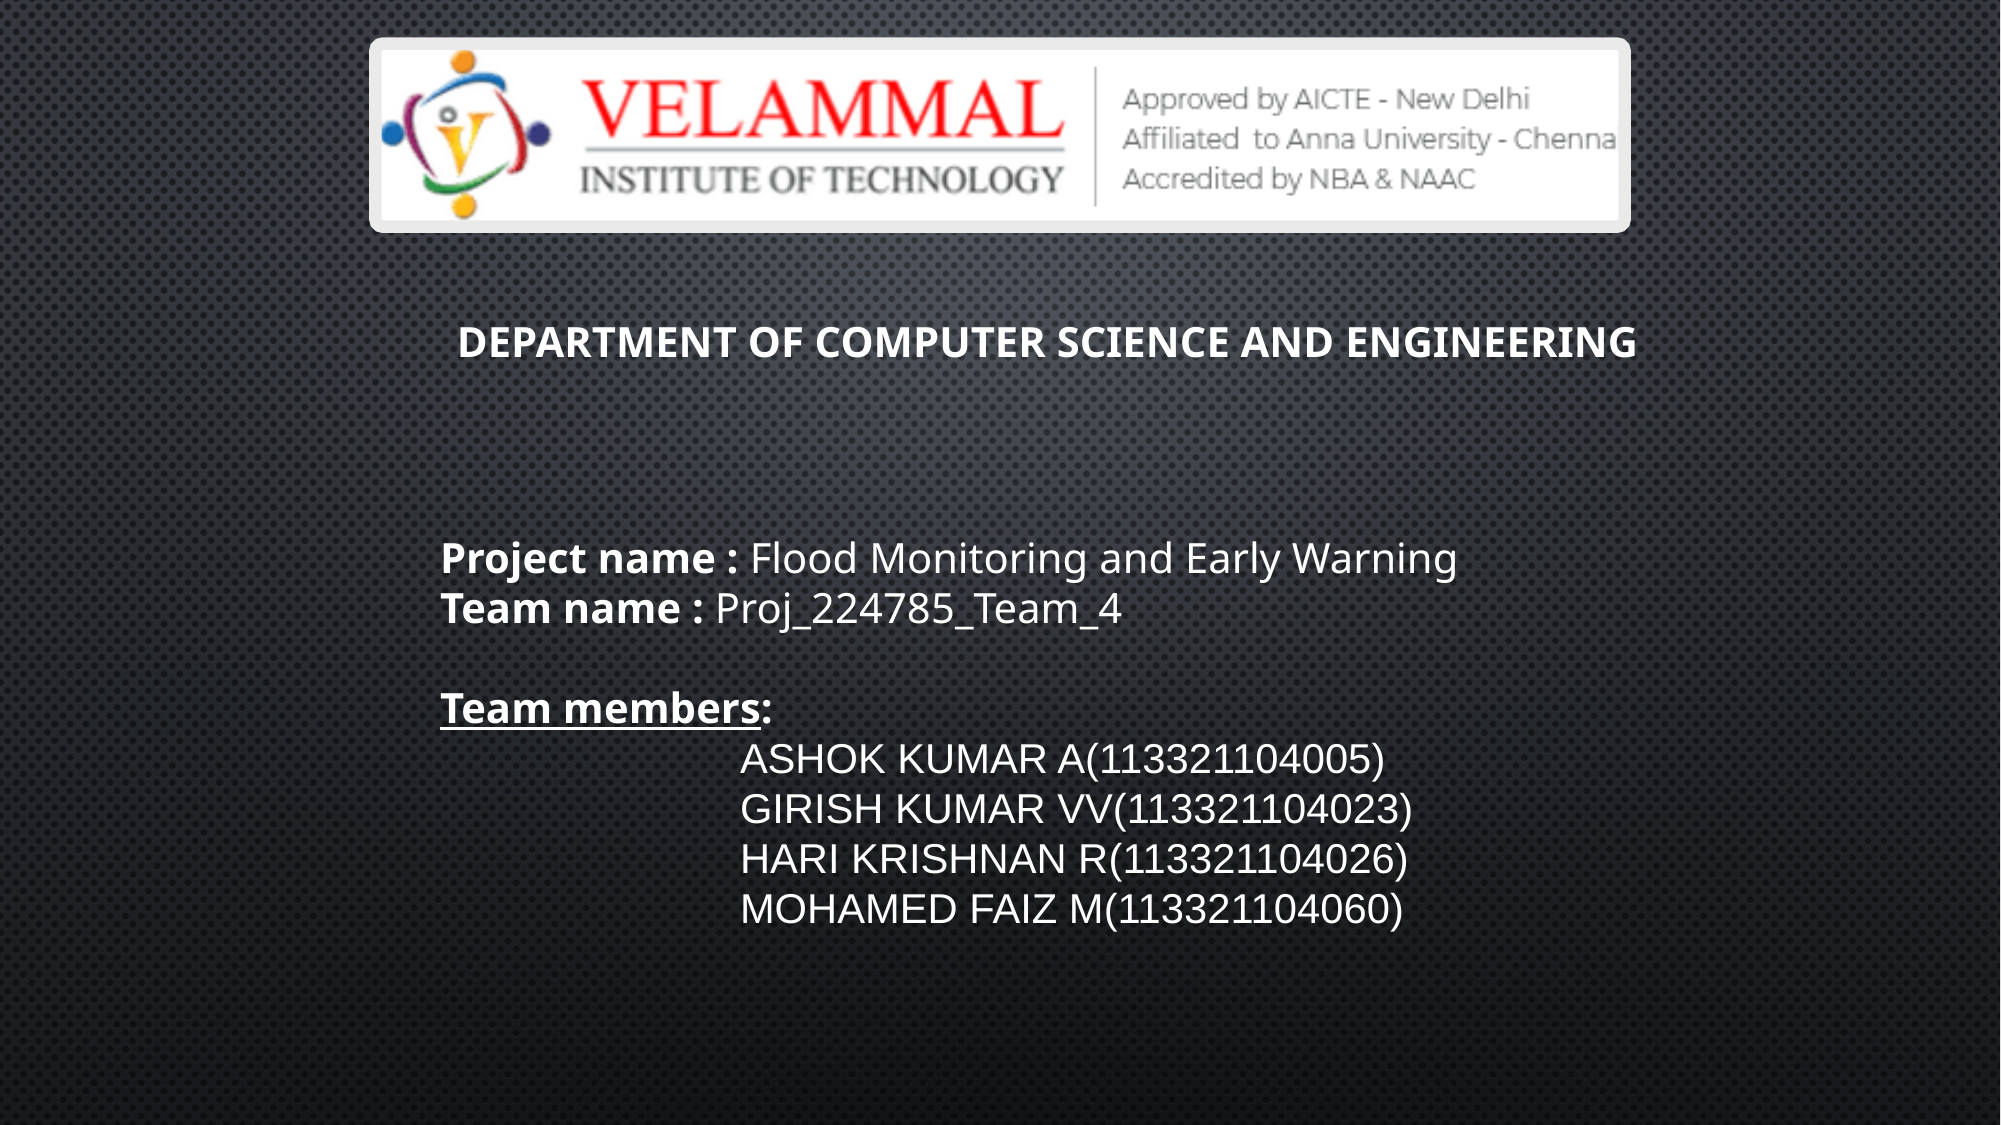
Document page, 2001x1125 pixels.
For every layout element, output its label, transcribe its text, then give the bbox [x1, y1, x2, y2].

picture [375, 43, 1625, 227]
text_box Project name : Flood Monitoring and Early Warning Team name : Proj_224785_Team_4 Team members: ASHOK KUMAR A(113321104005) GIRISH KUMAR VV(113321104023) HARI KRISHNAN R(113321104026) MOHAMED FAIZ M(113321104060) [425, 524, 1558, 990]
text_box DEPARTMENT OF COMPUTER SCIENCE AND ENGINEERING [86, 307, 1859, 373]
